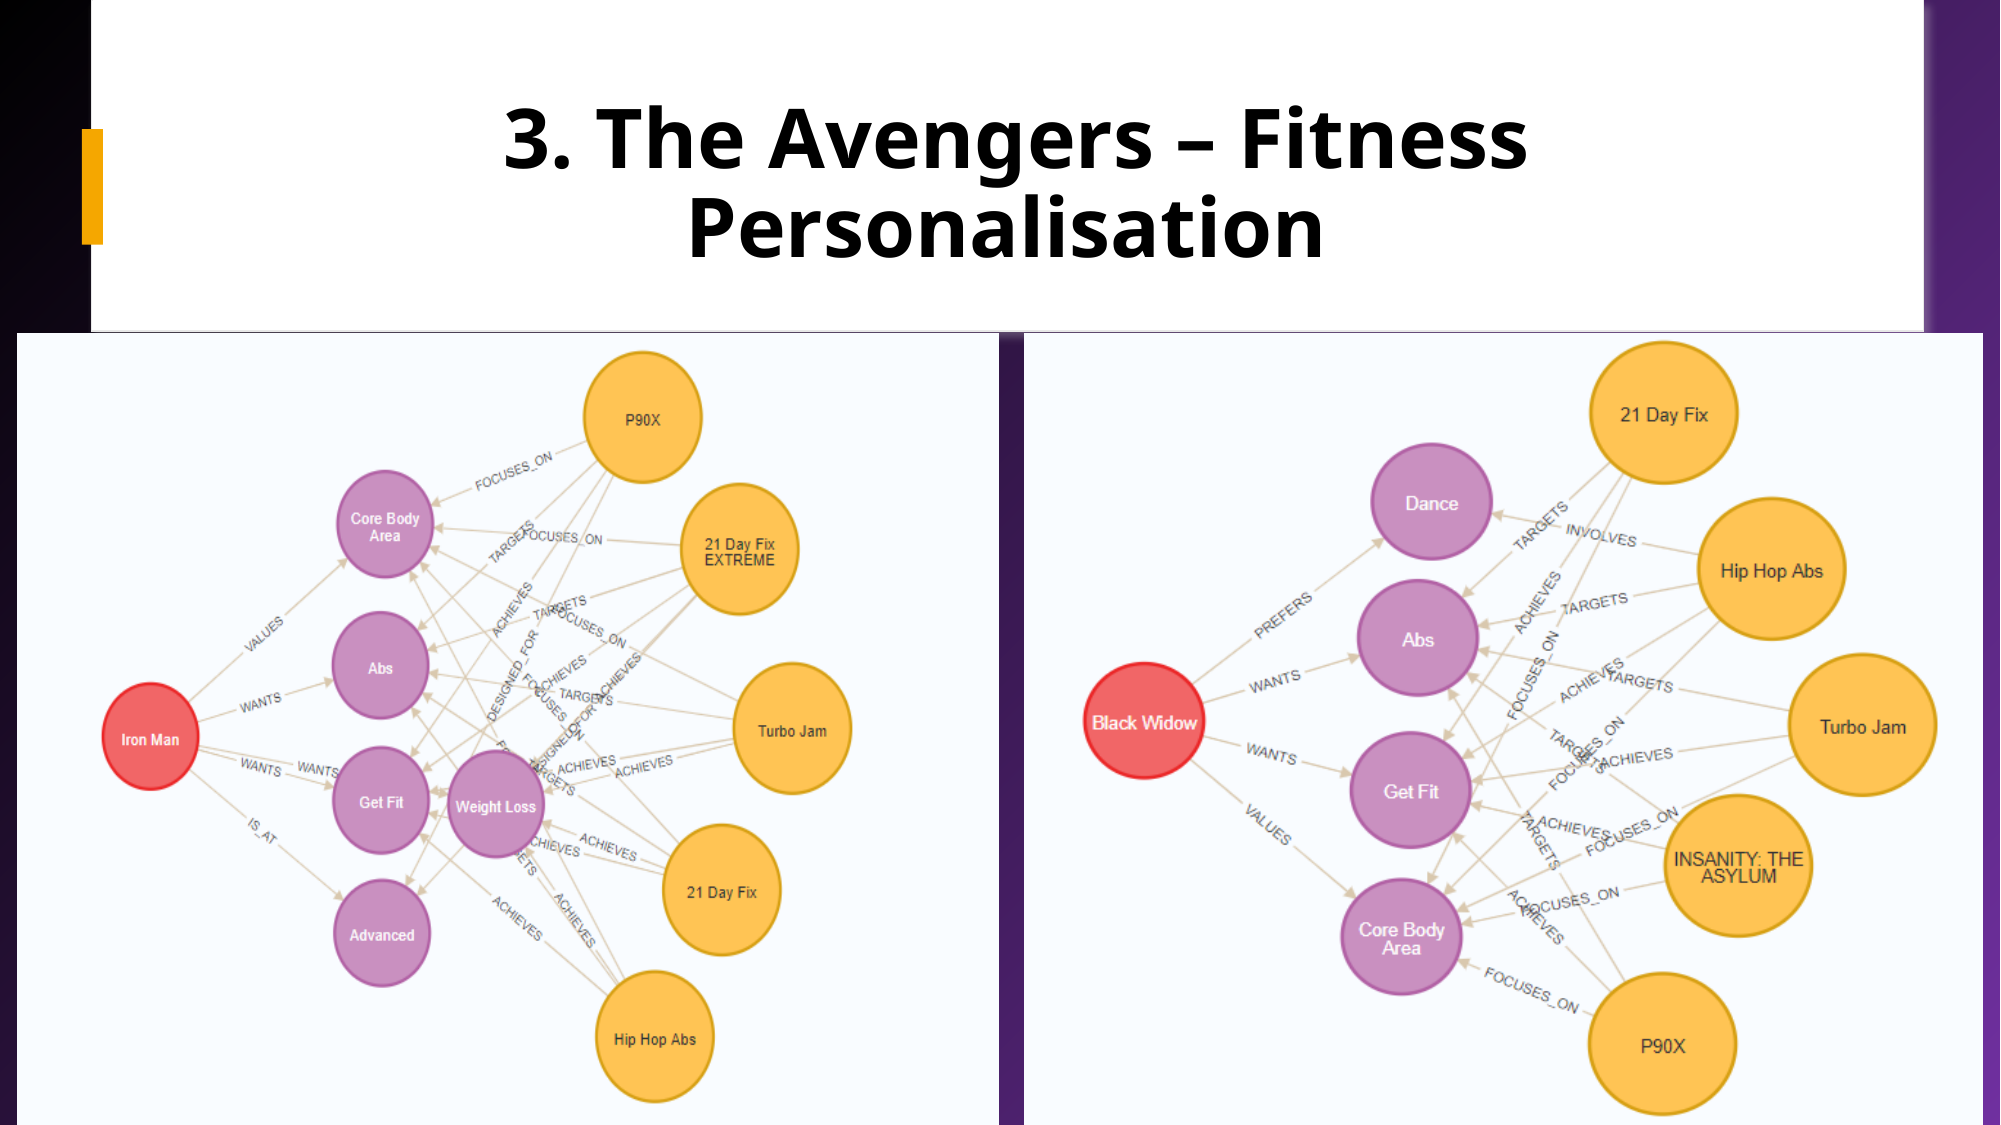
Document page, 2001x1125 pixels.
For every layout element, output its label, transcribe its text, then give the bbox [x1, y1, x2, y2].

picture [1024, 333, 1983, 1125]
title 3. The Avengers – Fitness Personalisation [183, 90, 1851, 284]
picture [16, 333, 1000, 1125]
